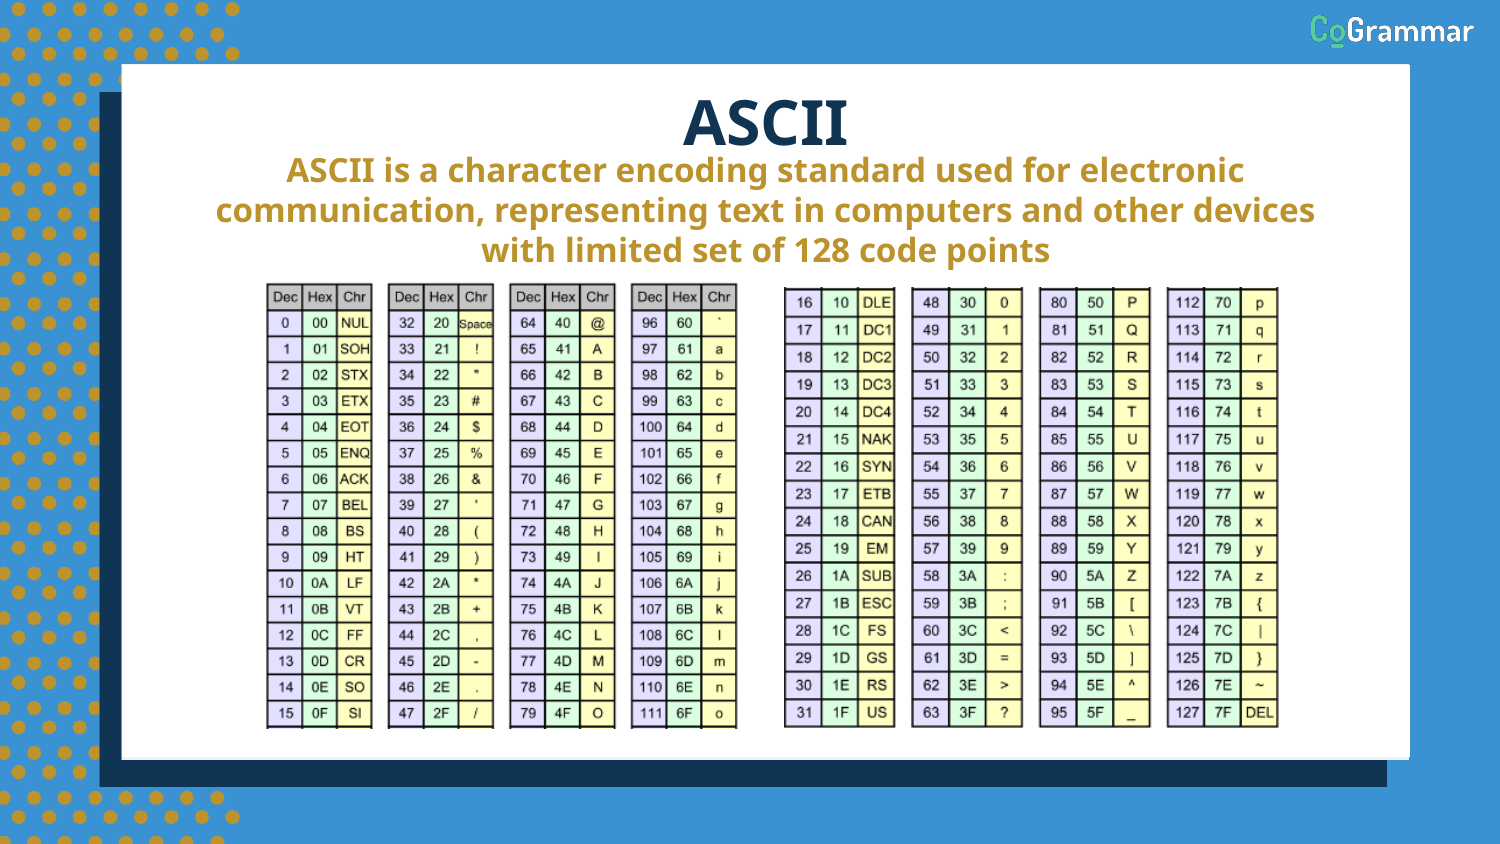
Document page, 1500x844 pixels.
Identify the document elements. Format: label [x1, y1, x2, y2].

picture [1310, 15, 1474, 48]
picture [263, 279, 741, 730]
text_box [0, 0, 1500, 844]
picture [783, 287, 1280, 730]
